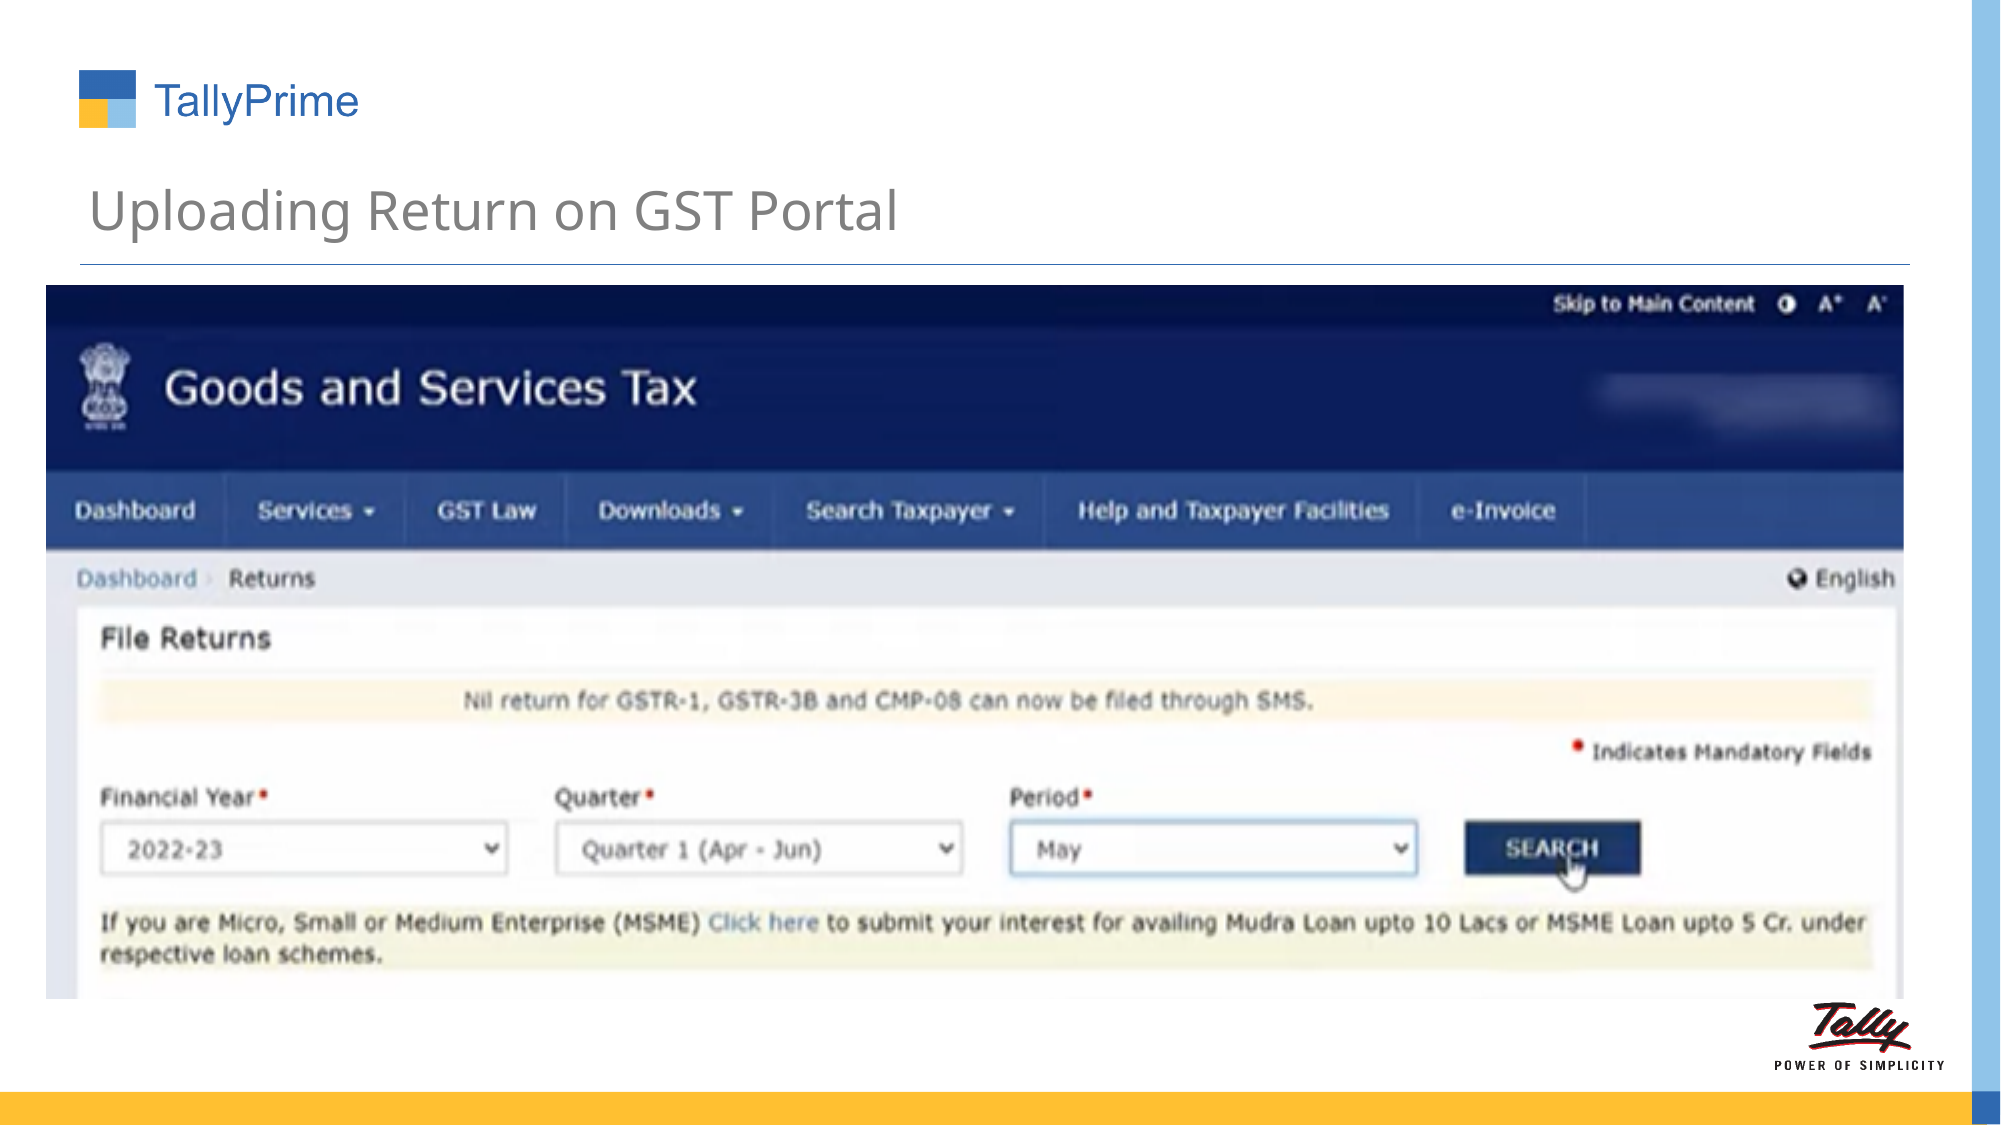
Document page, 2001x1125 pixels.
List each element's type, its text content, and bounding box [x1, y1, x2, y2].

picture [46, 285, 1961, 1083]
picture [79, 70, 358, 128]
title Uploading Return on GST Portal [74, 176, 1904, 251]
